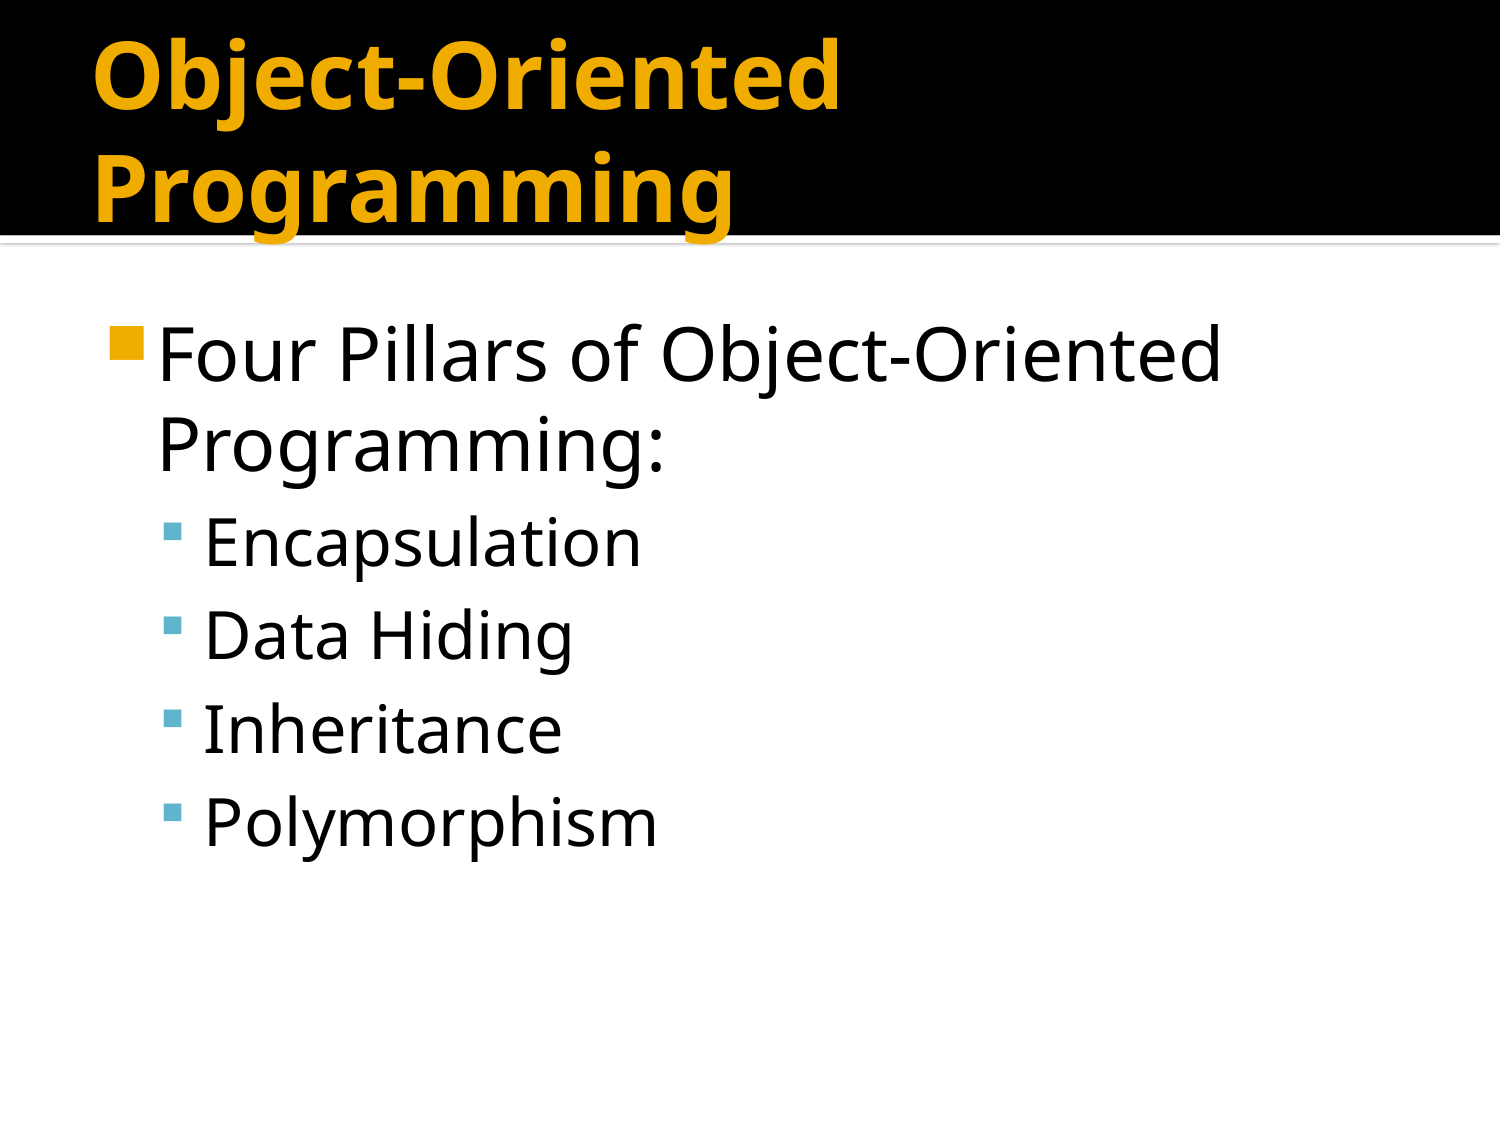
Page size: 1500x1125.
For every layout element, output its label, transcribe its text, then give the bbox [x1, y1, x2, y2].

list Four Pillars of Object-Oriented Programming: Encapsulation Data Hiding Inheritance Polymorphism [75, 291, 1425, 1050]
title Object-Oriented Programming [75, 25, 1425, 231]
